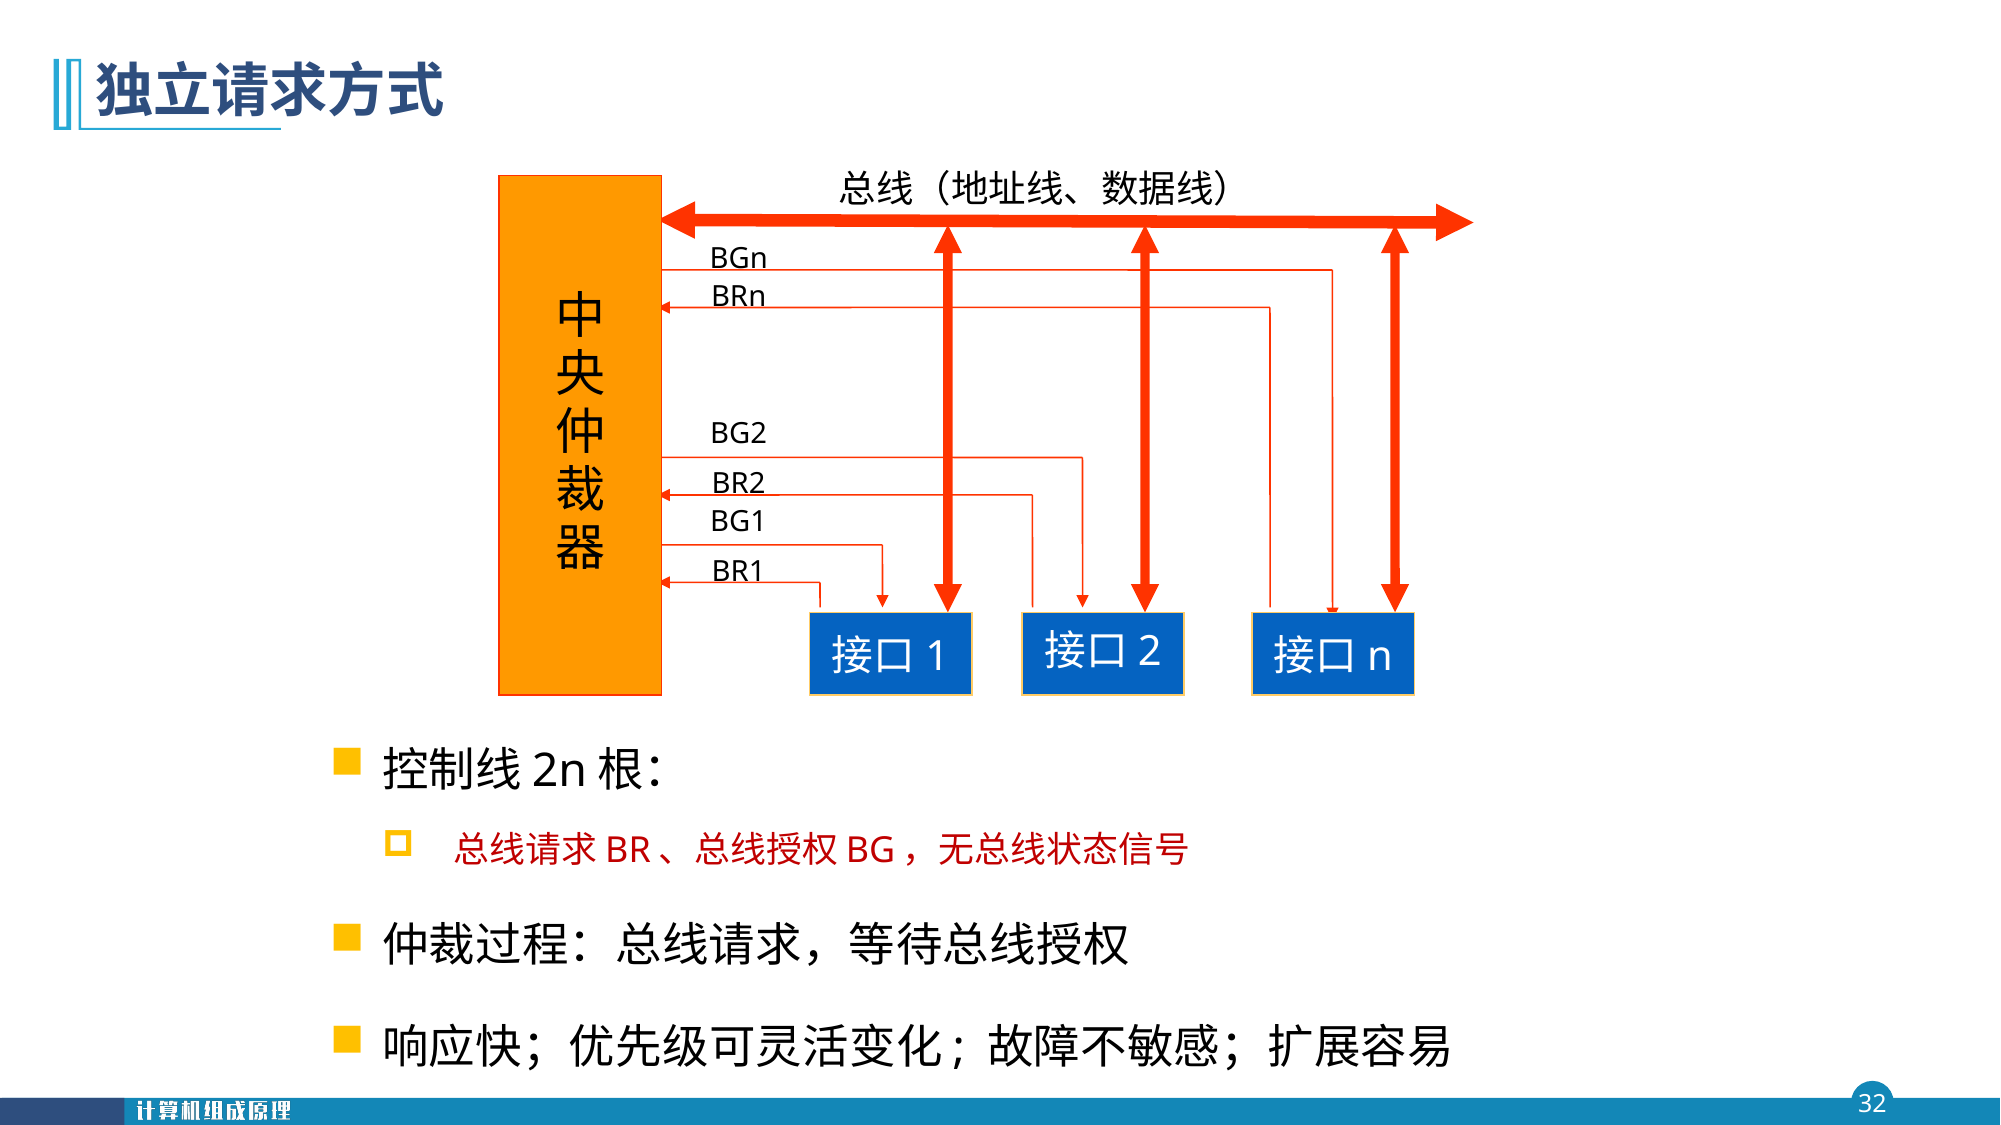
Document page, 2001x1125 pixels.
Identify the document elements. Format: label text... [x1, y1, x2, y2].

text_box BRn [669, 283, 808, 320]
text_box [662, 489, 669, 501]
text_box BR1 [669, 545, 808, 595]
text_box [1138, 224, 1152, 269]
text_box BGn [669, 232, 808, 283]
text_box [941, 496, 955, 612]
text_box [662, 301, 669, 314]
text_box BG1 [669, 494, 808, 545]
text_box 接口1 [809, 612, 972, 696]
text_box [662, 213, 1474, 229]
text_box BR2 [669, 458, 808, 494]
text_box [1076, 457, 1089, 608]
text_box BG2 [669, 407, 808, 458]
text_box 总线（地址线、数据线） [795, 157, 1295, 218]
text_box 中 央 仲 裁 器 [498, 175, 662, 696]
title 独立请求方式 [80, 42, 1805, 144]
list 控制线2n根： 总线请求BR、总线授权BG，无总线状态信号 仲裁过程：总线请求，等待总线授权 响应快；优先级可灵活变化; 故障不敏感；扩展容易 [314, 704, 1663, 1083]
text_box [1326, 269, 1339, 612]
text_box [1138, 308, 1152, 612]
text_box 接口n [1251, 612, 1415, 696]
text_box [876, 544, 889, 608]
text_box 接口2 [1021, 612, 1185, 696]
text_box [662, 576, 669, 589]
text_box [941, 224, 955, 269]
text_box [1388, 224, 1402, 612]
